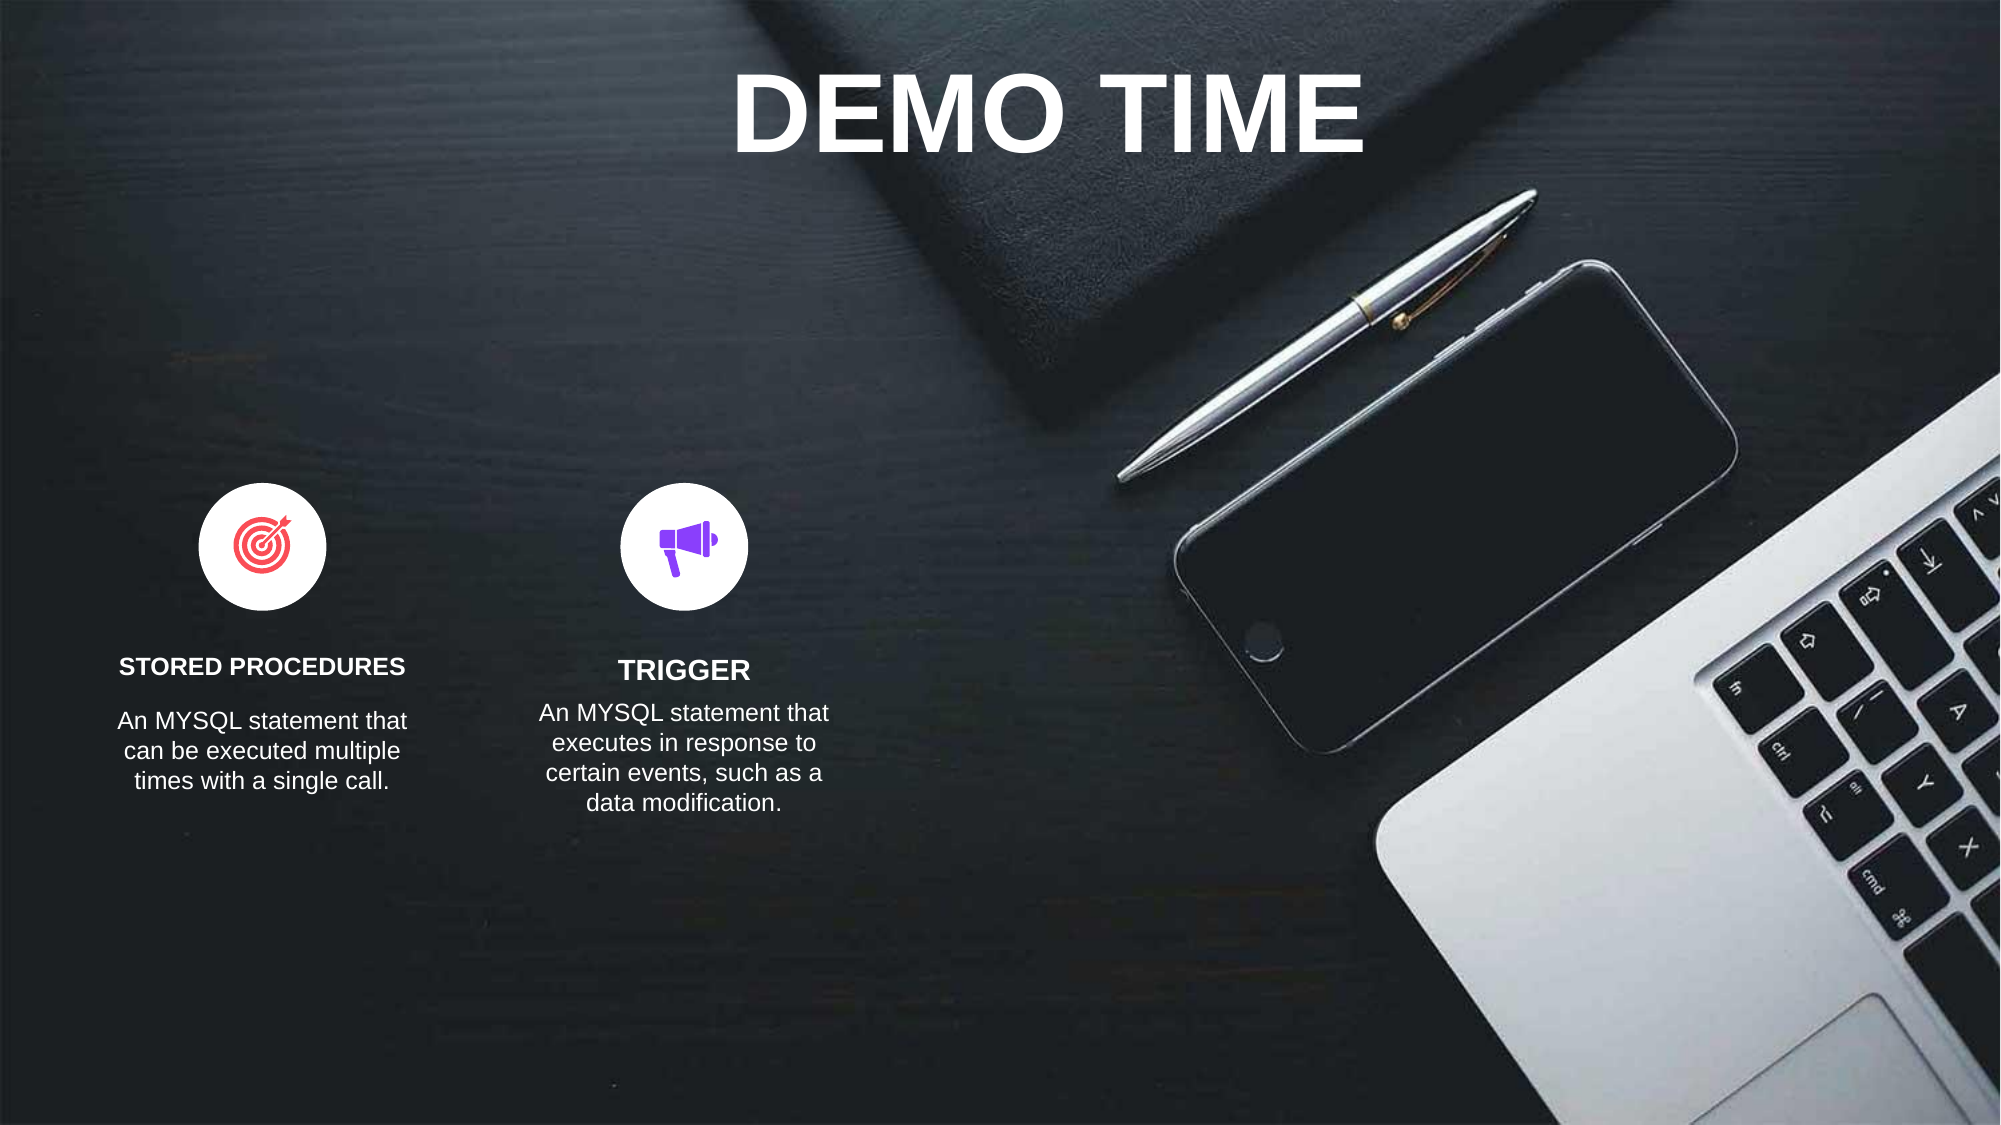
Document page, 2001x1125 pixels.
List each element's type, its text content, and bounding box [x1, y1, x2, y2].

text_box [83, 482, 864, 826]
picture [0, 0, 2001, 1125]
text_box DEMO TIME [715, 17, 1516, 183]
